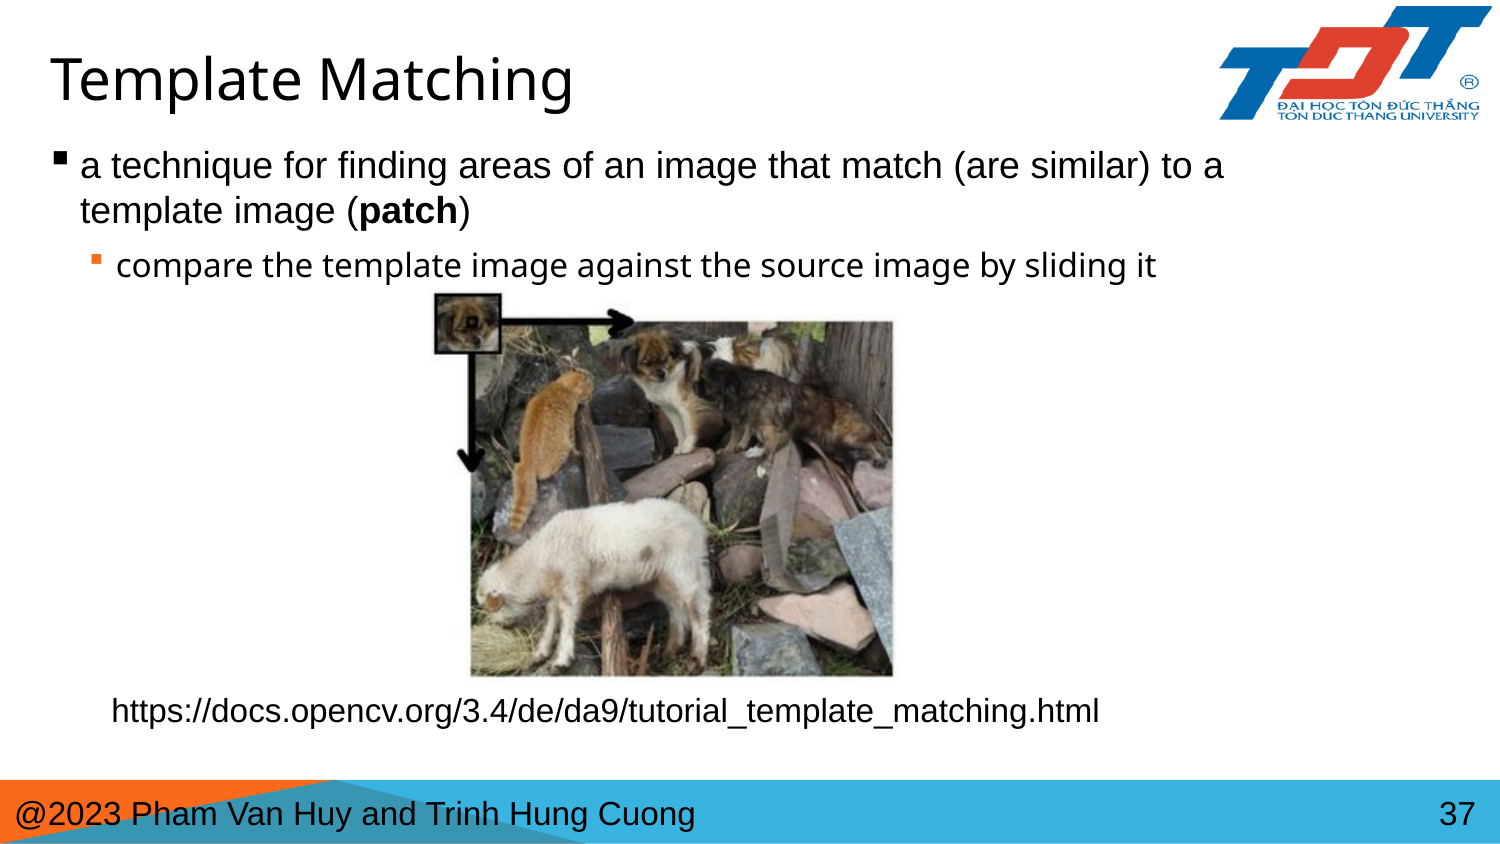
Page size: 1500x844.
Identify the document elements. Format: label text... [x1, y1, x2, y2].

text_box https://docs.opencv.org/3.4/de/da9/tutorial_template_matching.html [96, 681, 1305, 736]
title Template Matching [34, 43, 1269, 111]
list a technique for finding areas of an image that match (are similar) to a template image (patch) compare the template image against the source image by sliding it [34, 133, 1378, 771]
picture [429, 288, 899, 682]
picture [1219, 6, 1492, 120]
